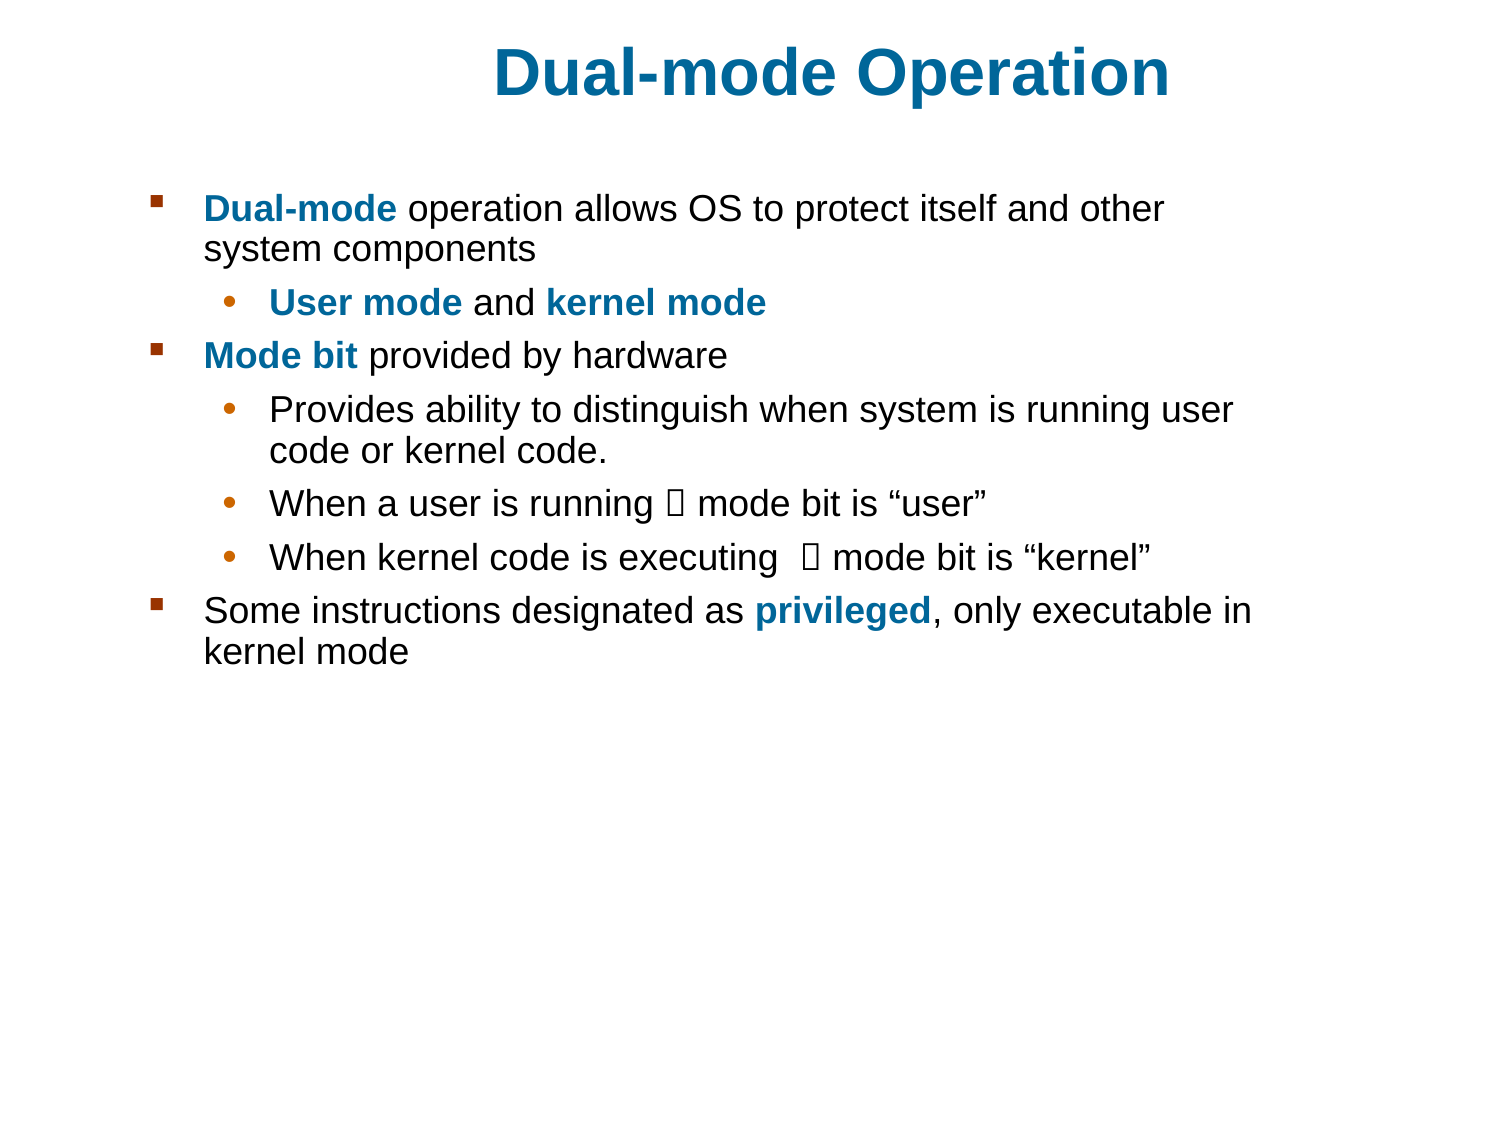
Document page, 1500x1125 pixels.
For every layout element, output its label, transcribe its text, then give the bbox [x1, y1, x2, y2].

list Dual-mode operation allows OS to protect itself and other system components User mode and kernel mode Mode bit provided by hardware Provides ability to distinguish when system is running user code or kernel code. When a user is running  mode bit is “user” When kernel code is executing  mode bit is “kernel” Some instructions designated as privileged, only executable in kernel mode [132, 181, 1283, 941]
title Dual-mode Operation [193, 21, 1472, 116]
